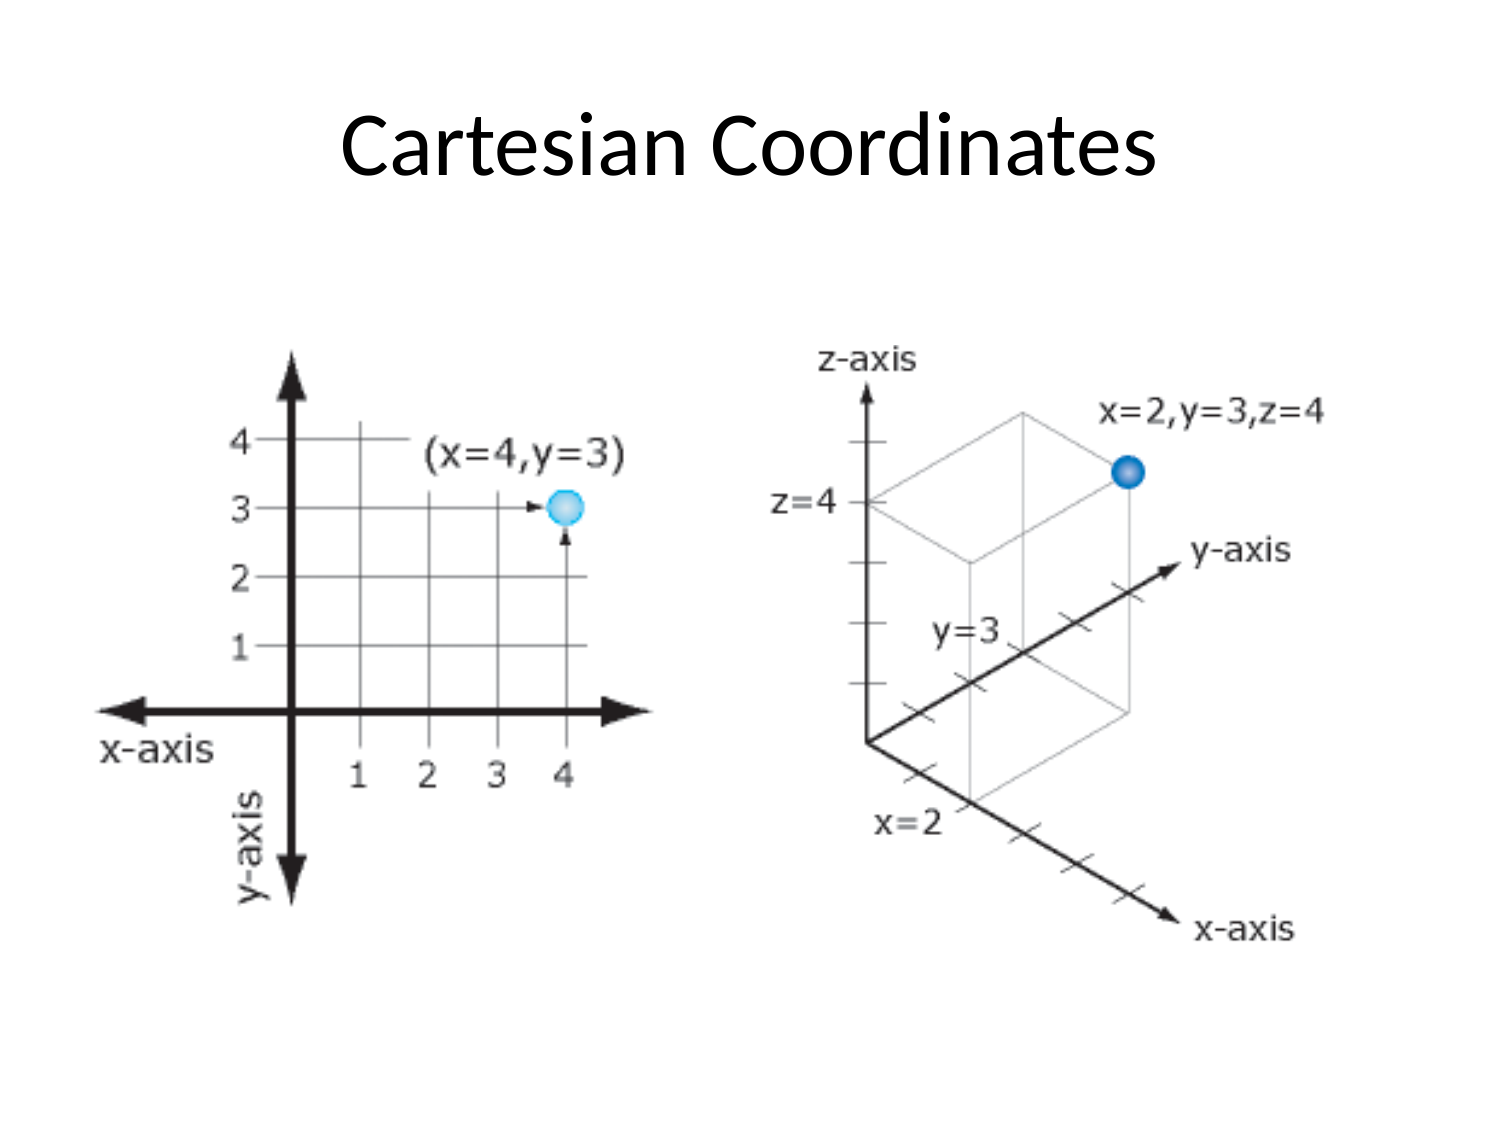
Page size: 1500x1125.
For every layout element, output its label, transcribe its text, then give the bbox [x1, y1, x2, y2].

picture [752, 345, 1327, 947]
picture [90, 345, 657, 915]
title Cartesian Coordinates [75, 45, 1425, 233]
